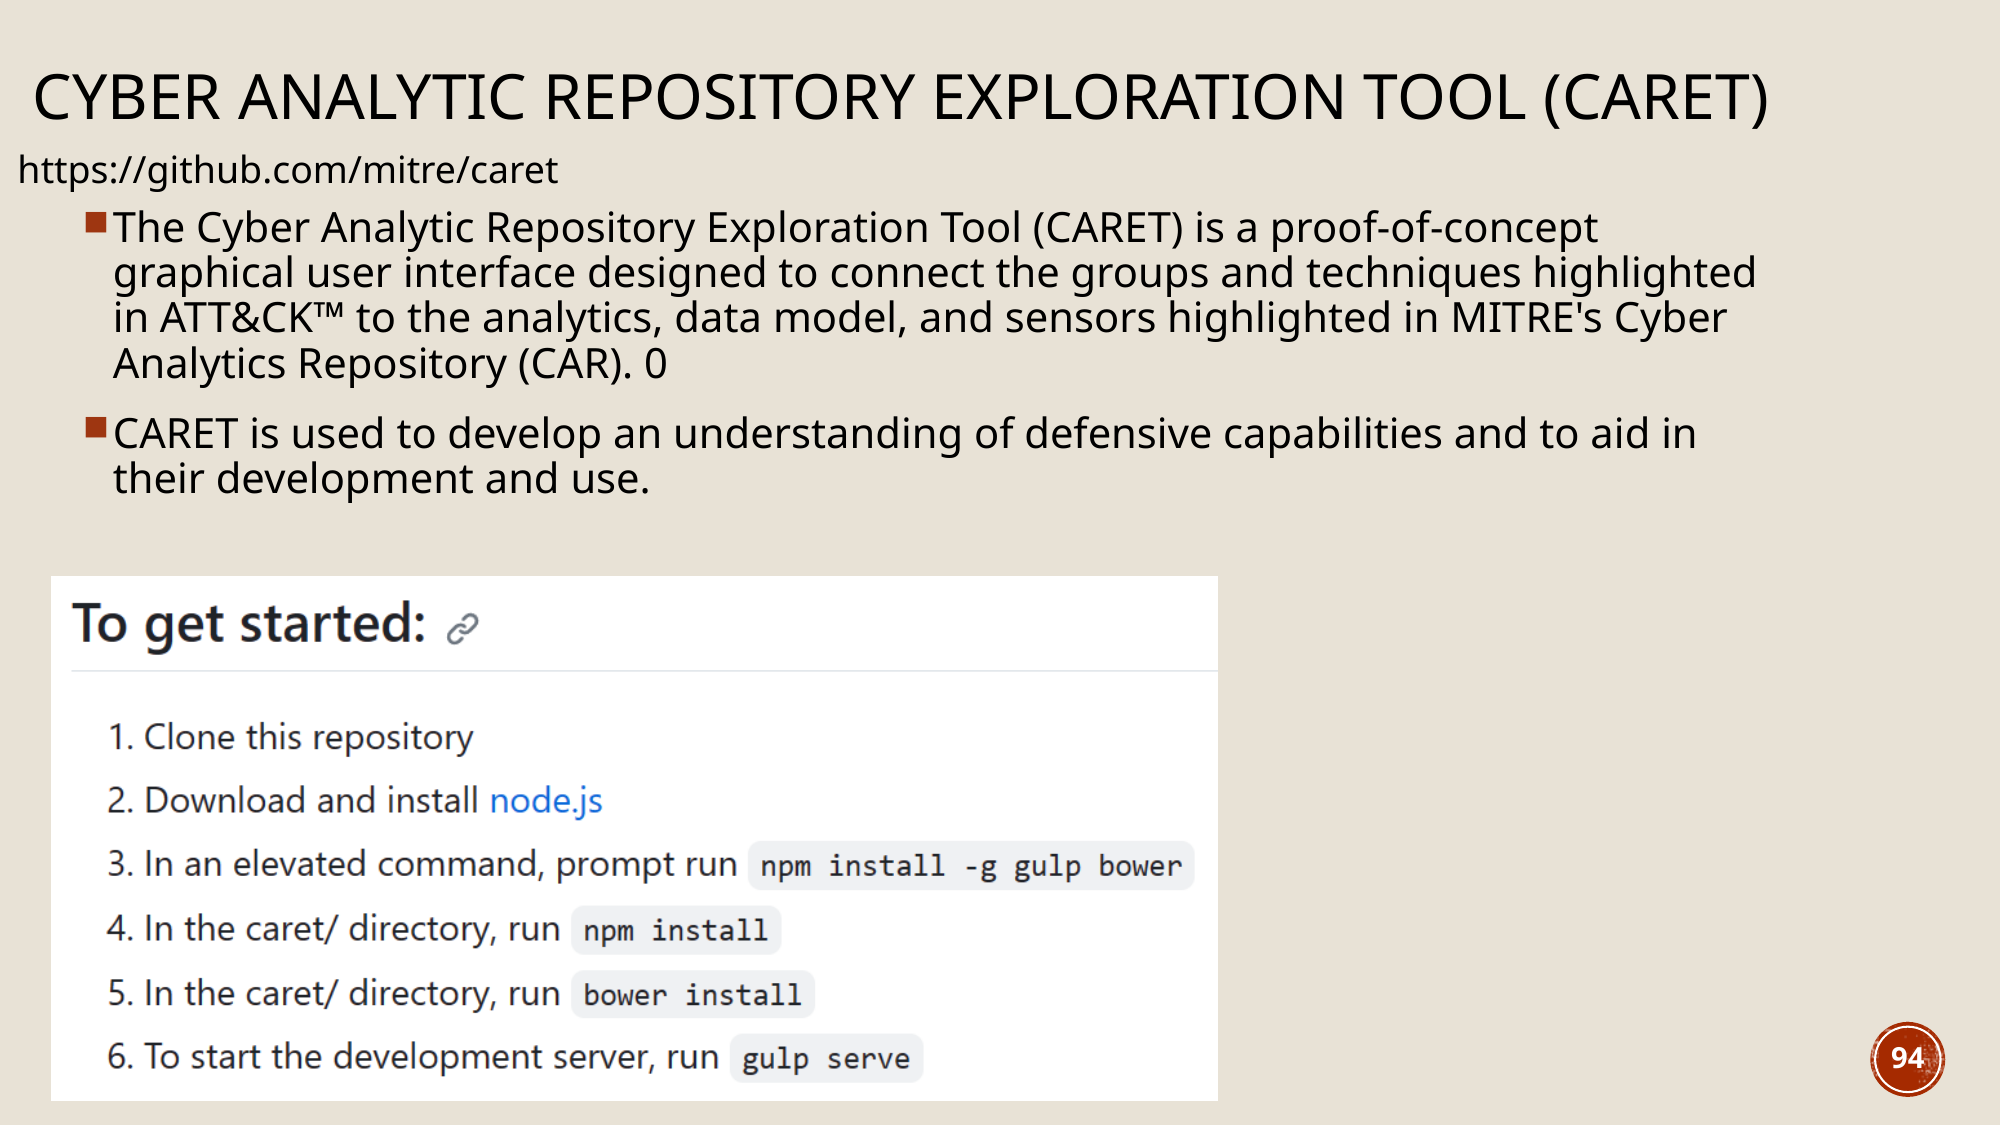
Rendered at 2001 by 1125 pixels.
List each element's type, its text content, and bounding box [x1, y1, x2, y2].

title Cyber Analytic Repository Exploration Tool (CARET) [17, 29, 1881, 170]
picture [51, 577, 1218, 1101]
text_box https://github.com/mitre/caret [2, 138, 574, 199]
slide_number 94 [1855, 1028, 1961, 1089]
list The Cyber Analytic Repository Exploration Tool (CARET) is a proof-of-concept graphical user interface designed to connect the groups and techniques highlighted in ATT&CK™ to the analytics, data model, and sensors highlighted in MITRE's Cyber Analytics Repository (CAR). 0 CARET is used to develop an understanding of defensive capabilities and to aid in their development and use. [67, 199, 1793, 609]
